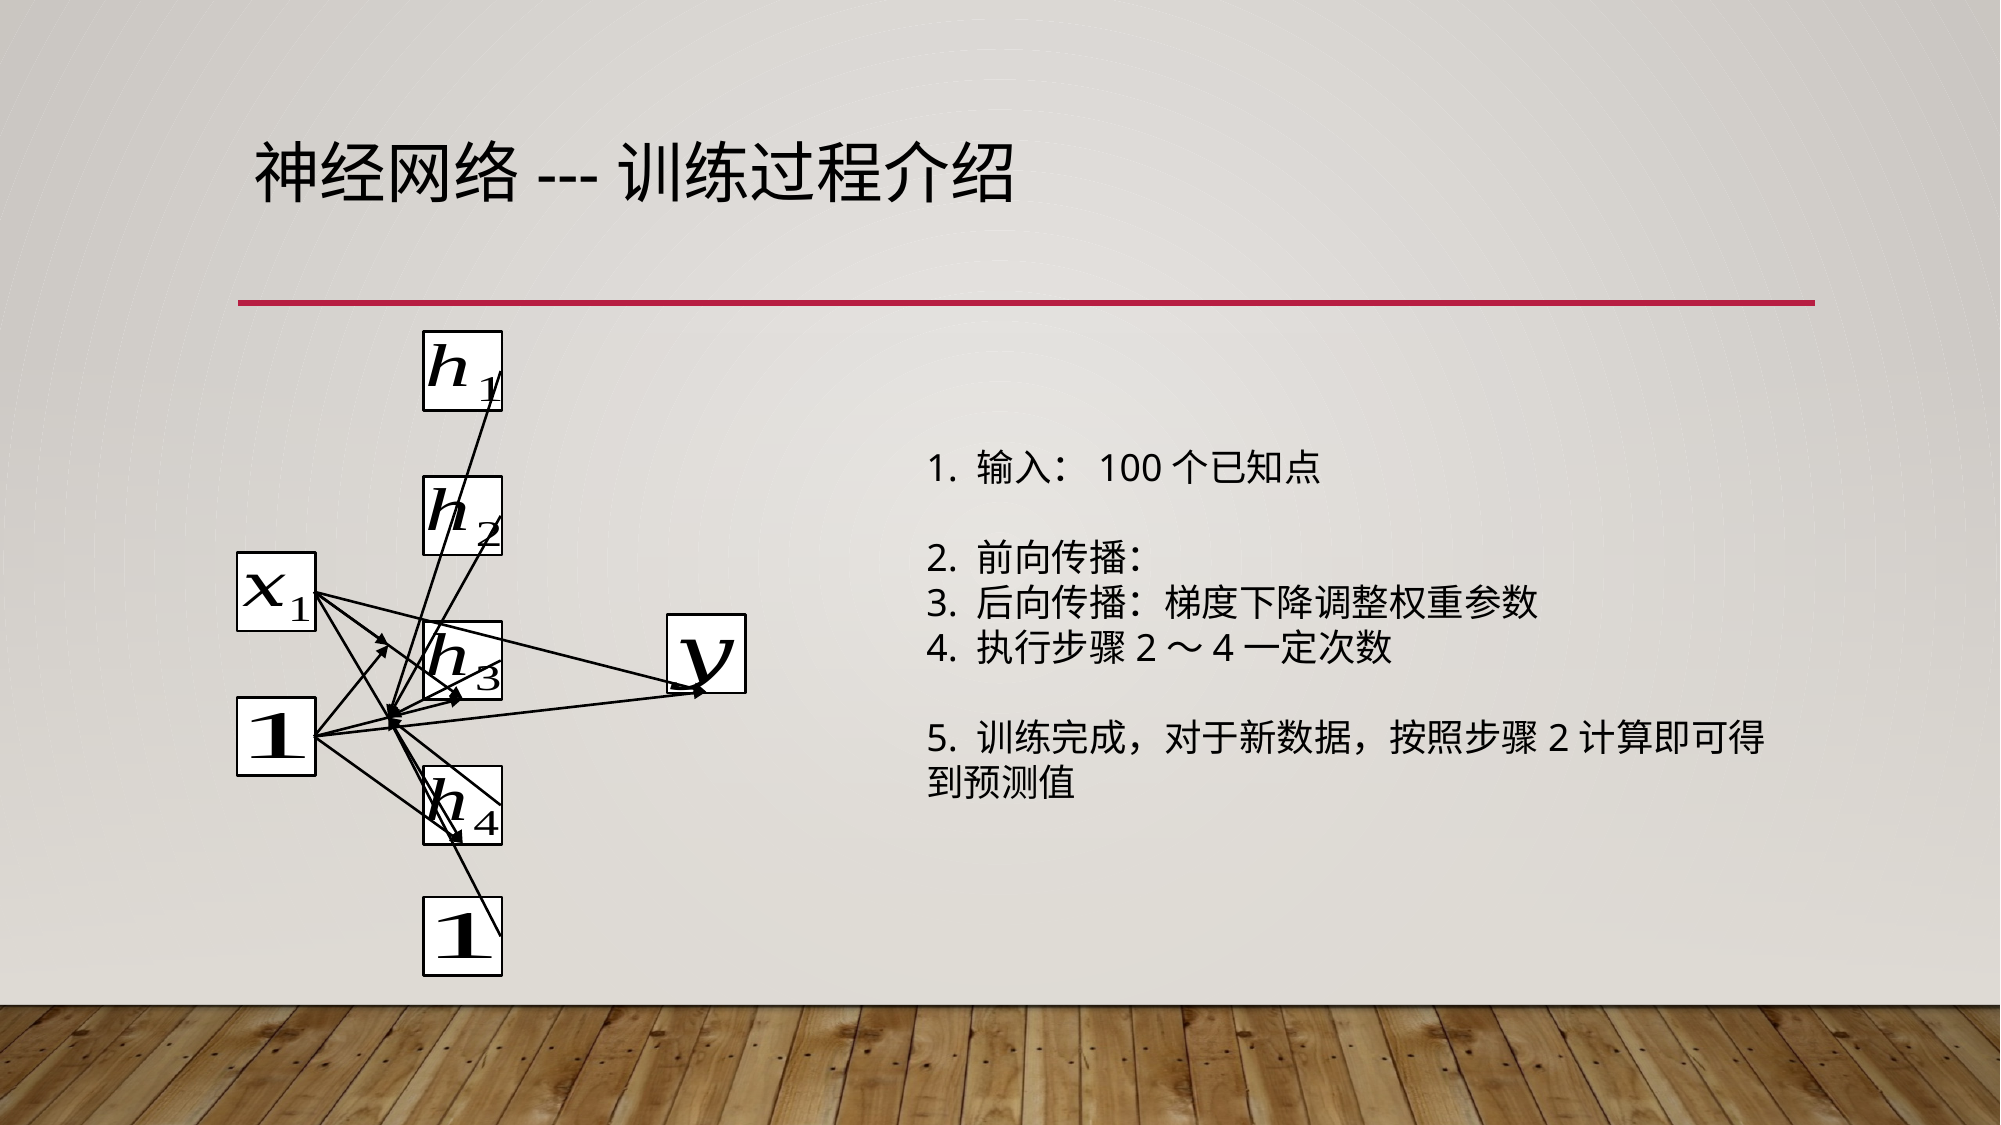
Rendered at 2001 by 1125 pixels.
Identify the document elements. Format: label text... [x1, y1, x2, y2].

picture [0, 1005, 2000, 1125]
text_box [237, 332, 745, 975]
title 神经网络---训练过程介绍 [238, 131, 1814, 305]
